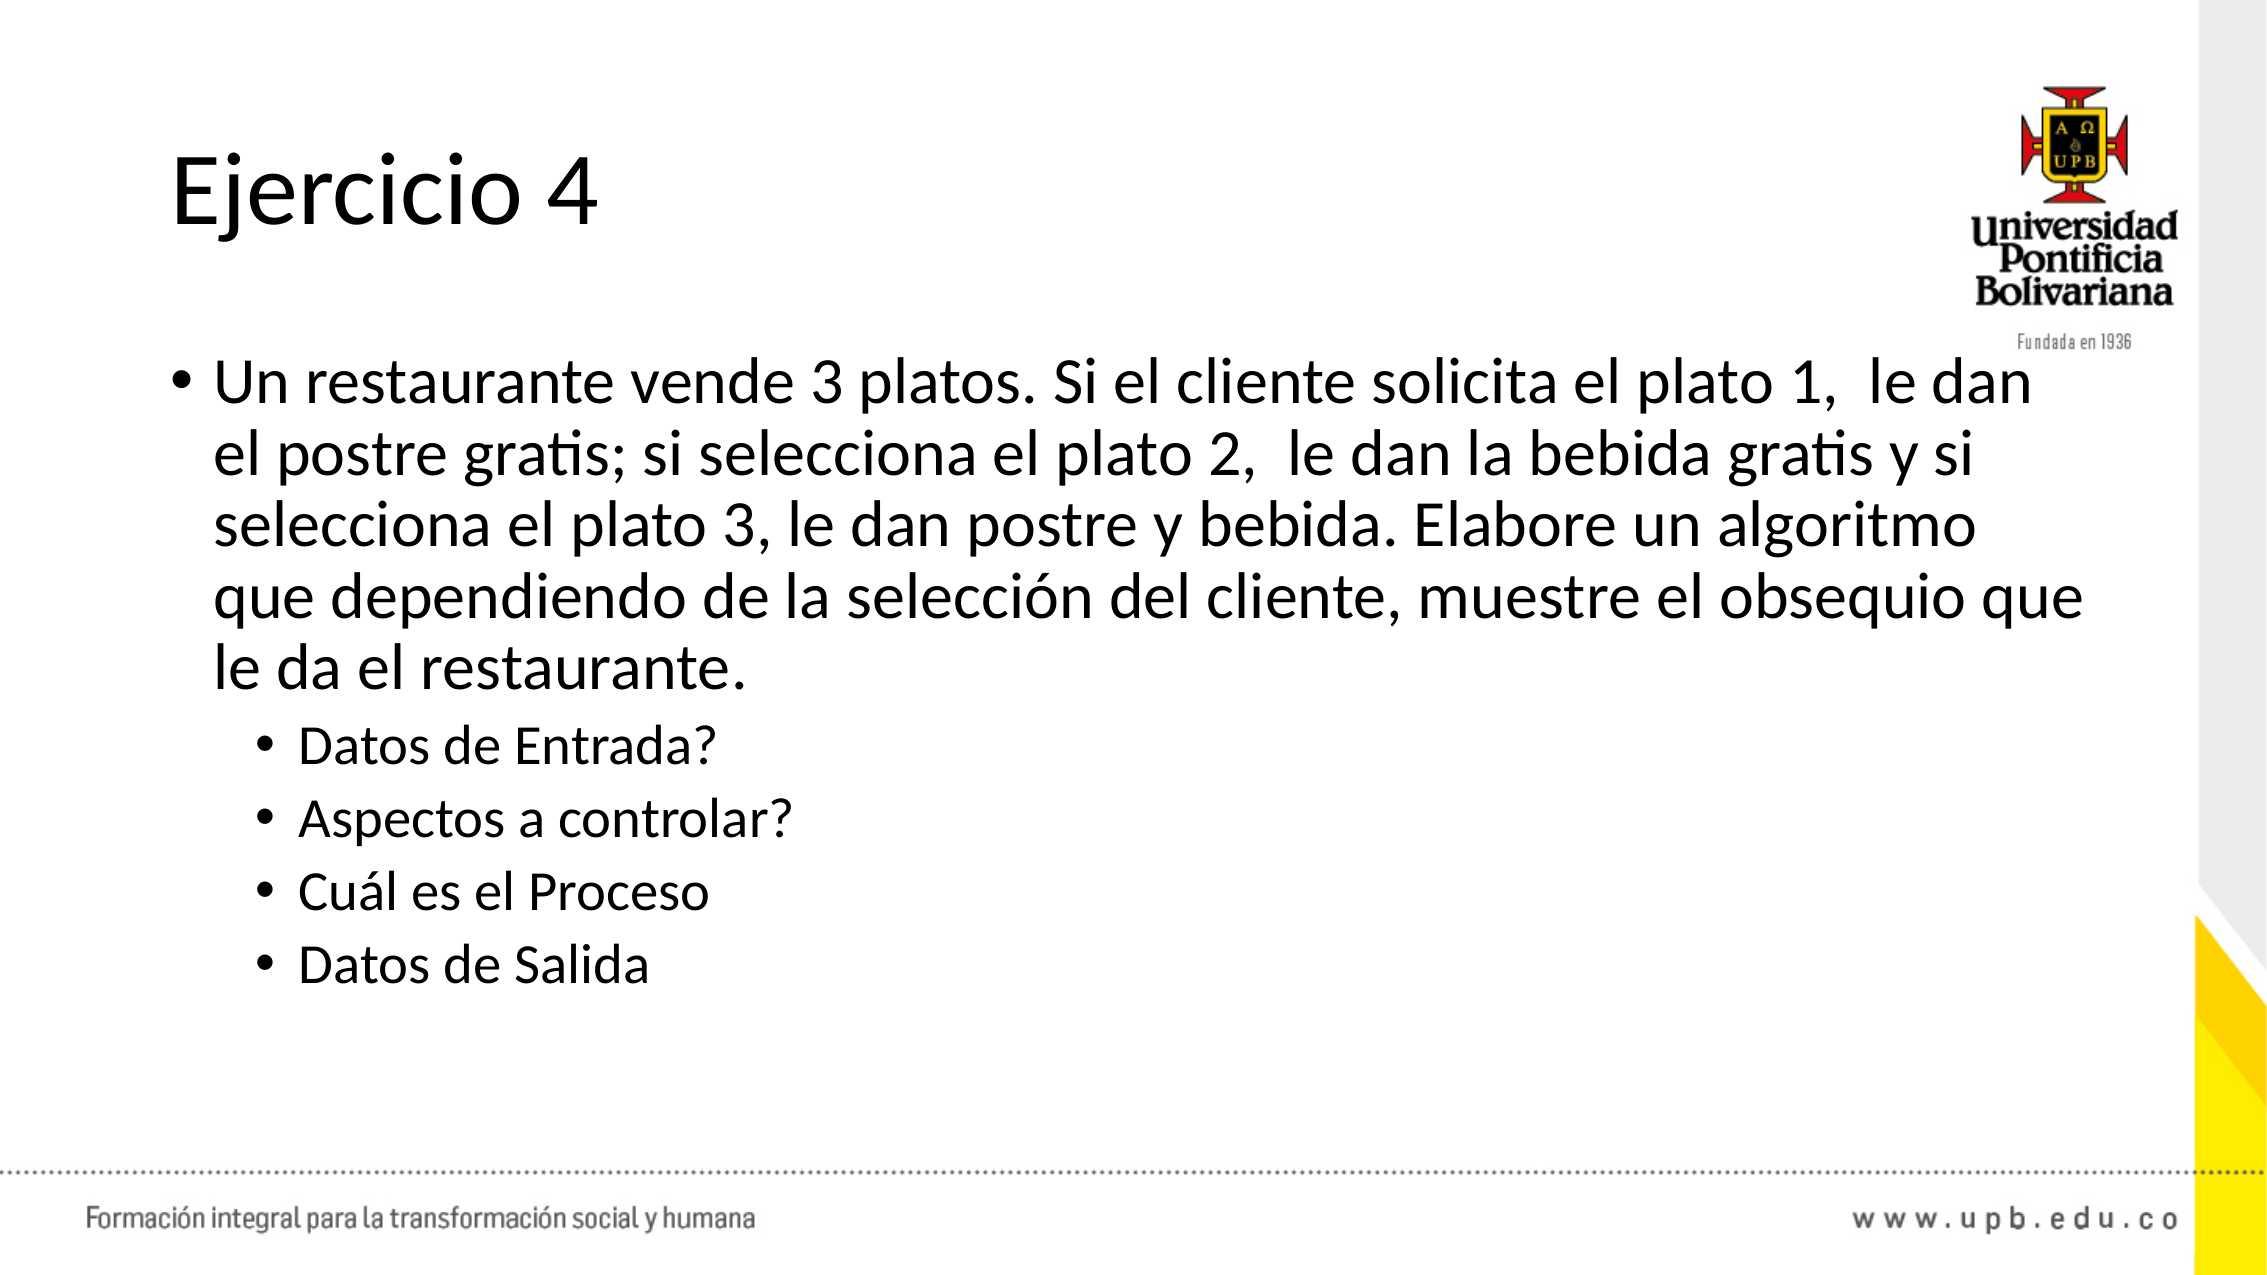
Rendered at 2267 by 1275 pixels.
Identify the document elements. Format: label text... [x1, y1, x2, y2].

picture [0, 0, 2267, 1275]
title Ejercicio 4 [155, 67, 1896, 315]
list Un restaurante vende 3 platos. Si el cliente solicita el plato 1, le dan el postre gratis; si selecciona el plato 2, le dan la bebida gratis y si selecciona el plato 3, le dan postre y bebida. Elabore un algoritmo que dependiendo de la selección del cliente, muestre el obsequio que le da el restaurante. Datos de Entrada? Aspectos a controlar? Cuál es el Proceso Datos de Salida [155, 339, 2111, 1149]
